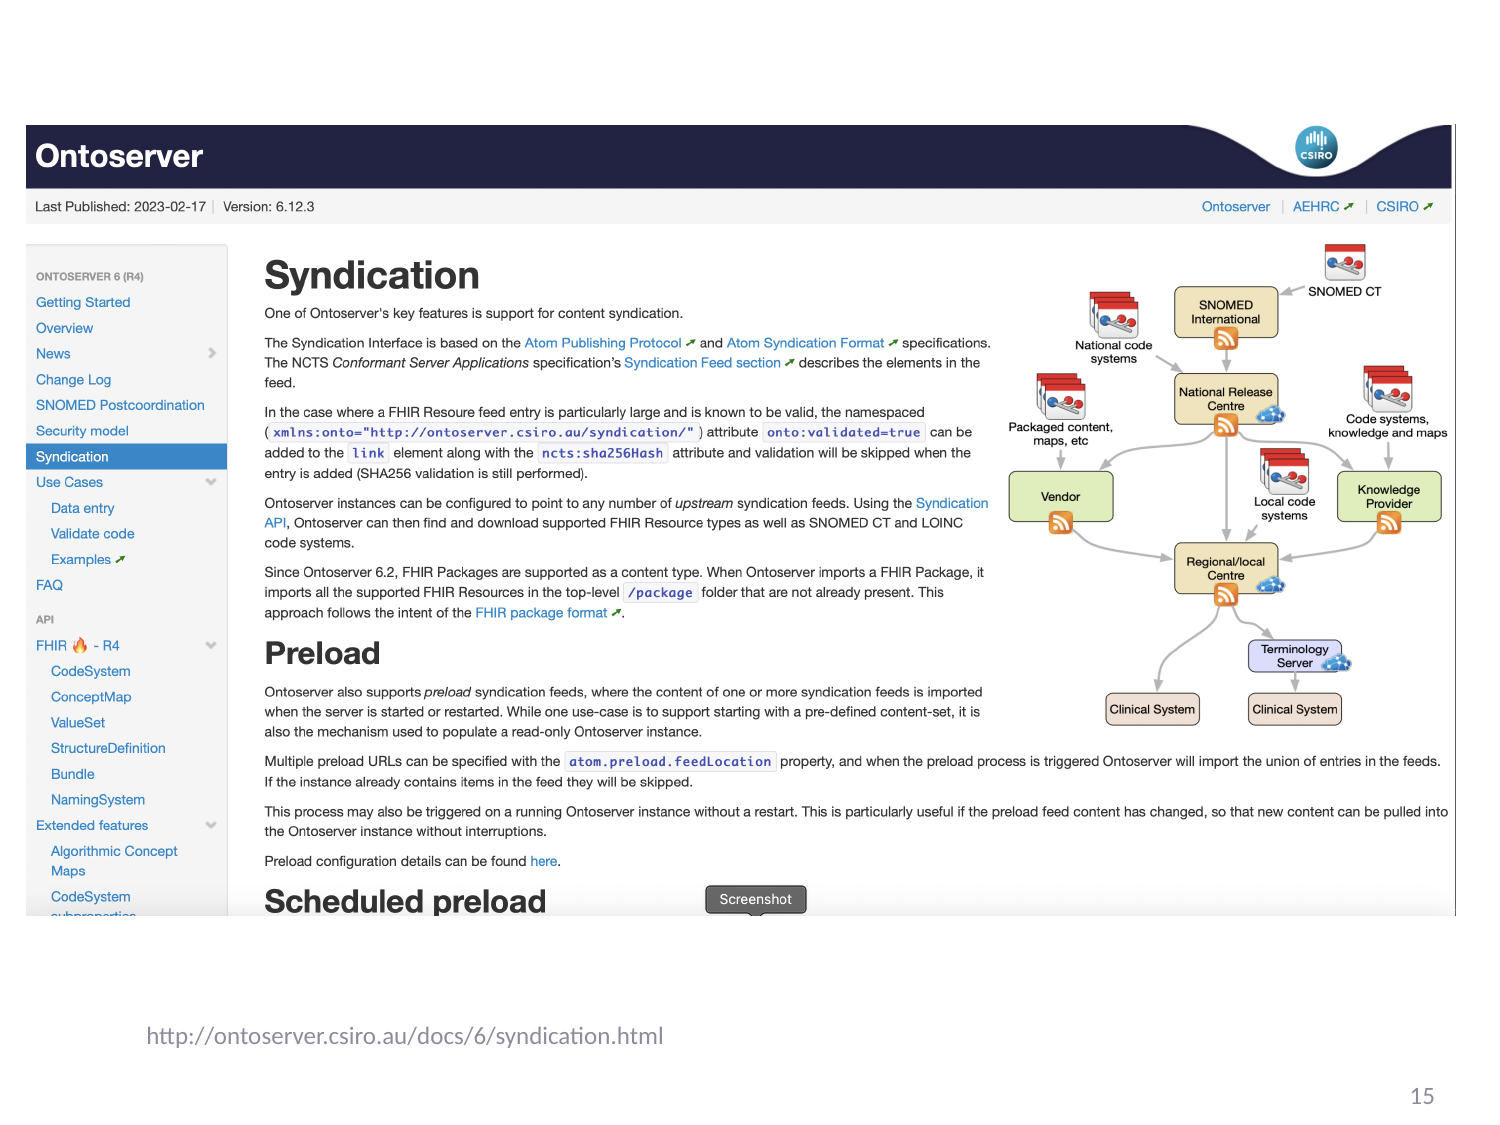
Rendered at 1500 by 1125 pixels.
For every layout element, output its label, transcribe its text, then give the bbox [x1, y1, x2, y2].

slide_number http://ontoserver.csiro.au/docs/6/syndication.html [131, 1005, 986, 1065]
picture [26, 124, 1456, 916]
slide_number 15 [1100, 1065, 1450, 1125]
